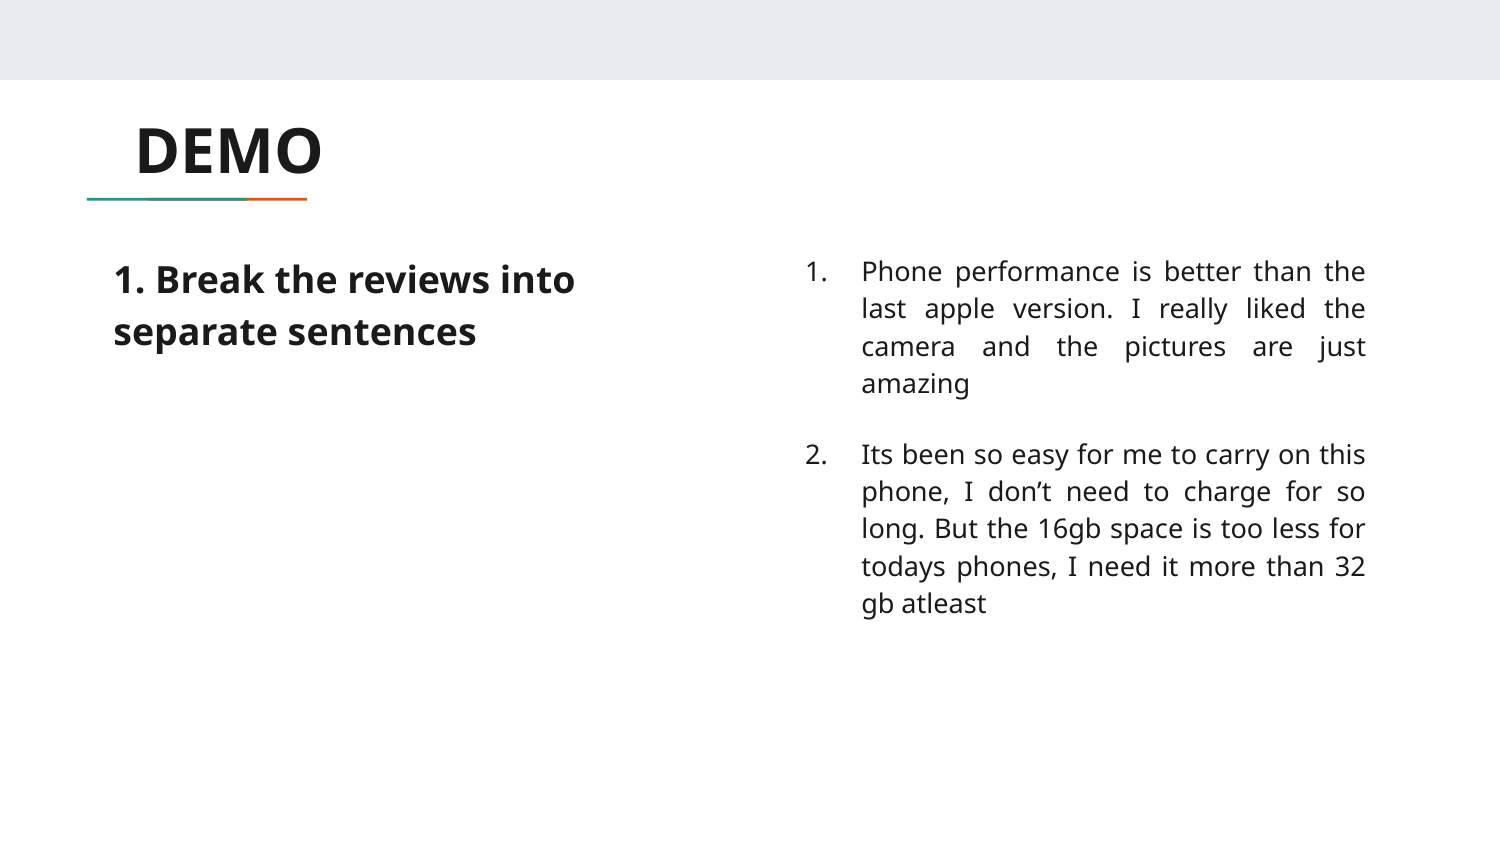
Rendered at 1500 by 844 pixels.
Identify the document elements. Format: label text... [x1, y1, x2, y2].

text_box 1. Break the reviews into separate sentences [98, 234, 716, 703]
title DEMO [119, 96, 1381, 184]
list Phone performance is better than the last apple version. I really liked the camera and the pictures are just amazing Its been so easy for me to carry on this phone, I don’t need to charge for so long. But the 16gb space is too less for todays phones, I need it more than 32 gb atleast [716, 234, 1381, 703]
